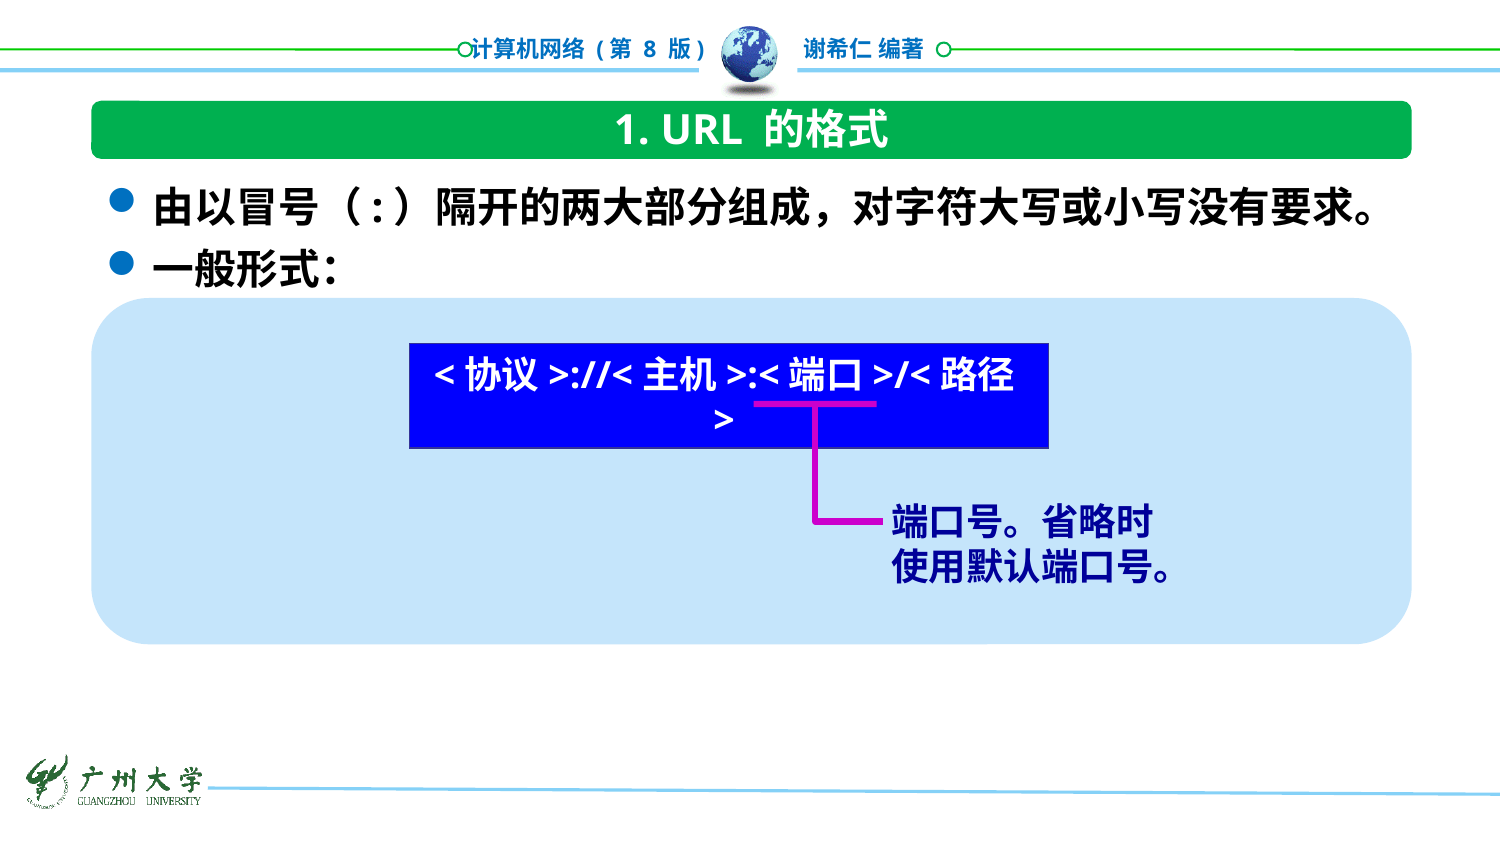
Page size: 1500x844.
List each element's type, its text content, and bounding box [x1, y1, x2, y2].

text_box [753, 403, 1202, 597]
text_box 1. URL 的格式 [598, 95, 904, 160]
picture [26, 754, 202, 809]
text_box [91, 100, 598, 159]
text_box 由以冒号（:）隔开的两大部分组成，对字符大写或小写没有要求。 一般形式： [91, 160, 1412, 301]
text_box [904, 100, 1412, 159]
picture [719, 24, 779, 95]
text_box [89, 301, 1414, 647]
text_box <协议>://<主机>:<端口>/<路径> [409, 343, 1049, 449]
